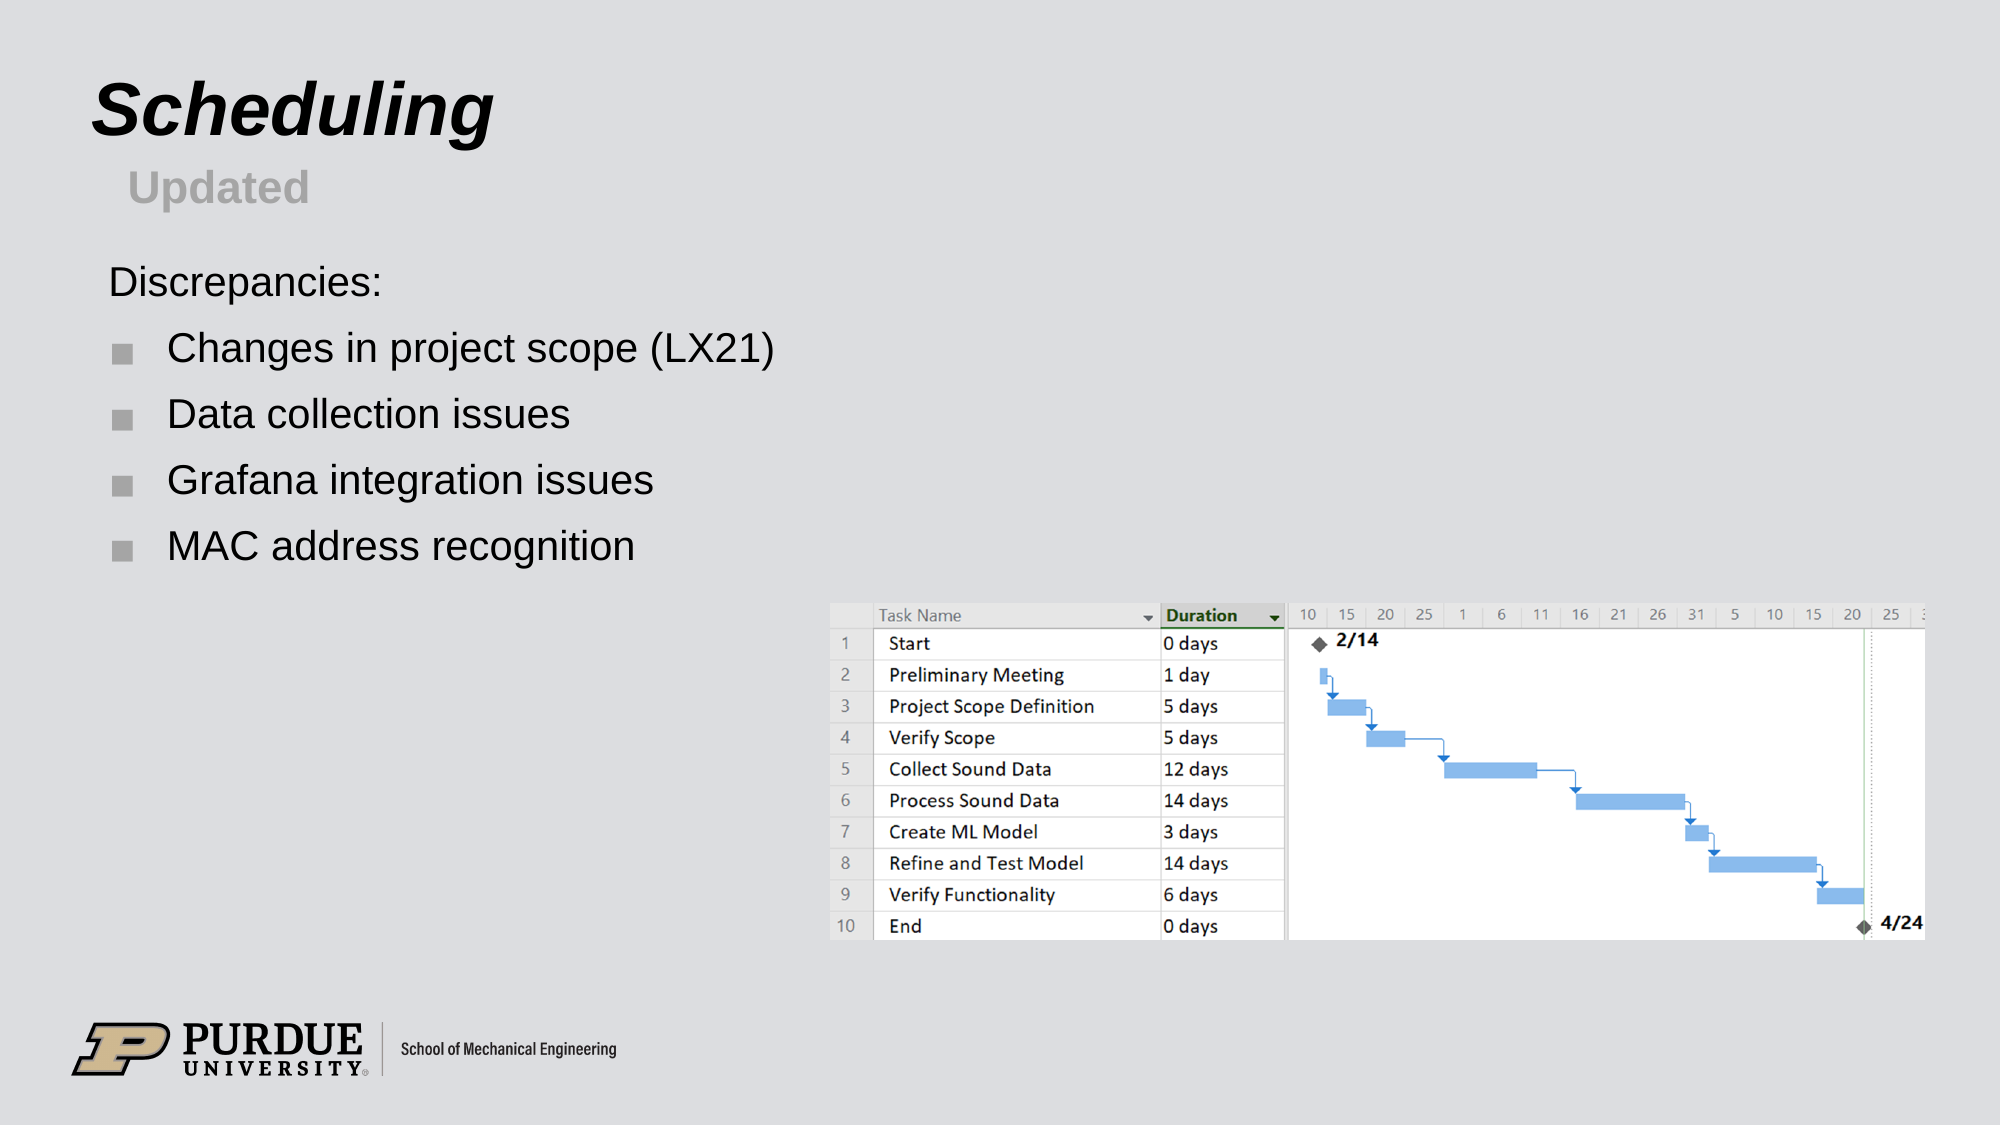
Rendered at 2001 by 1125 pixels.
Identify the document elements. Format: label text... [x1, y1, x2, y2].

list Updated [75, 156, 1925, 217]
list Discrepancies: Changes in project scope (LX21) Data collection issues Grafana integration issues MAC address recognition [76, 253, 1925, 984]
picture [71, 1020, 624, 1079]
picture [830, 603, 1926, 940]
title Scheduling [76, 63, 1925, 156]
